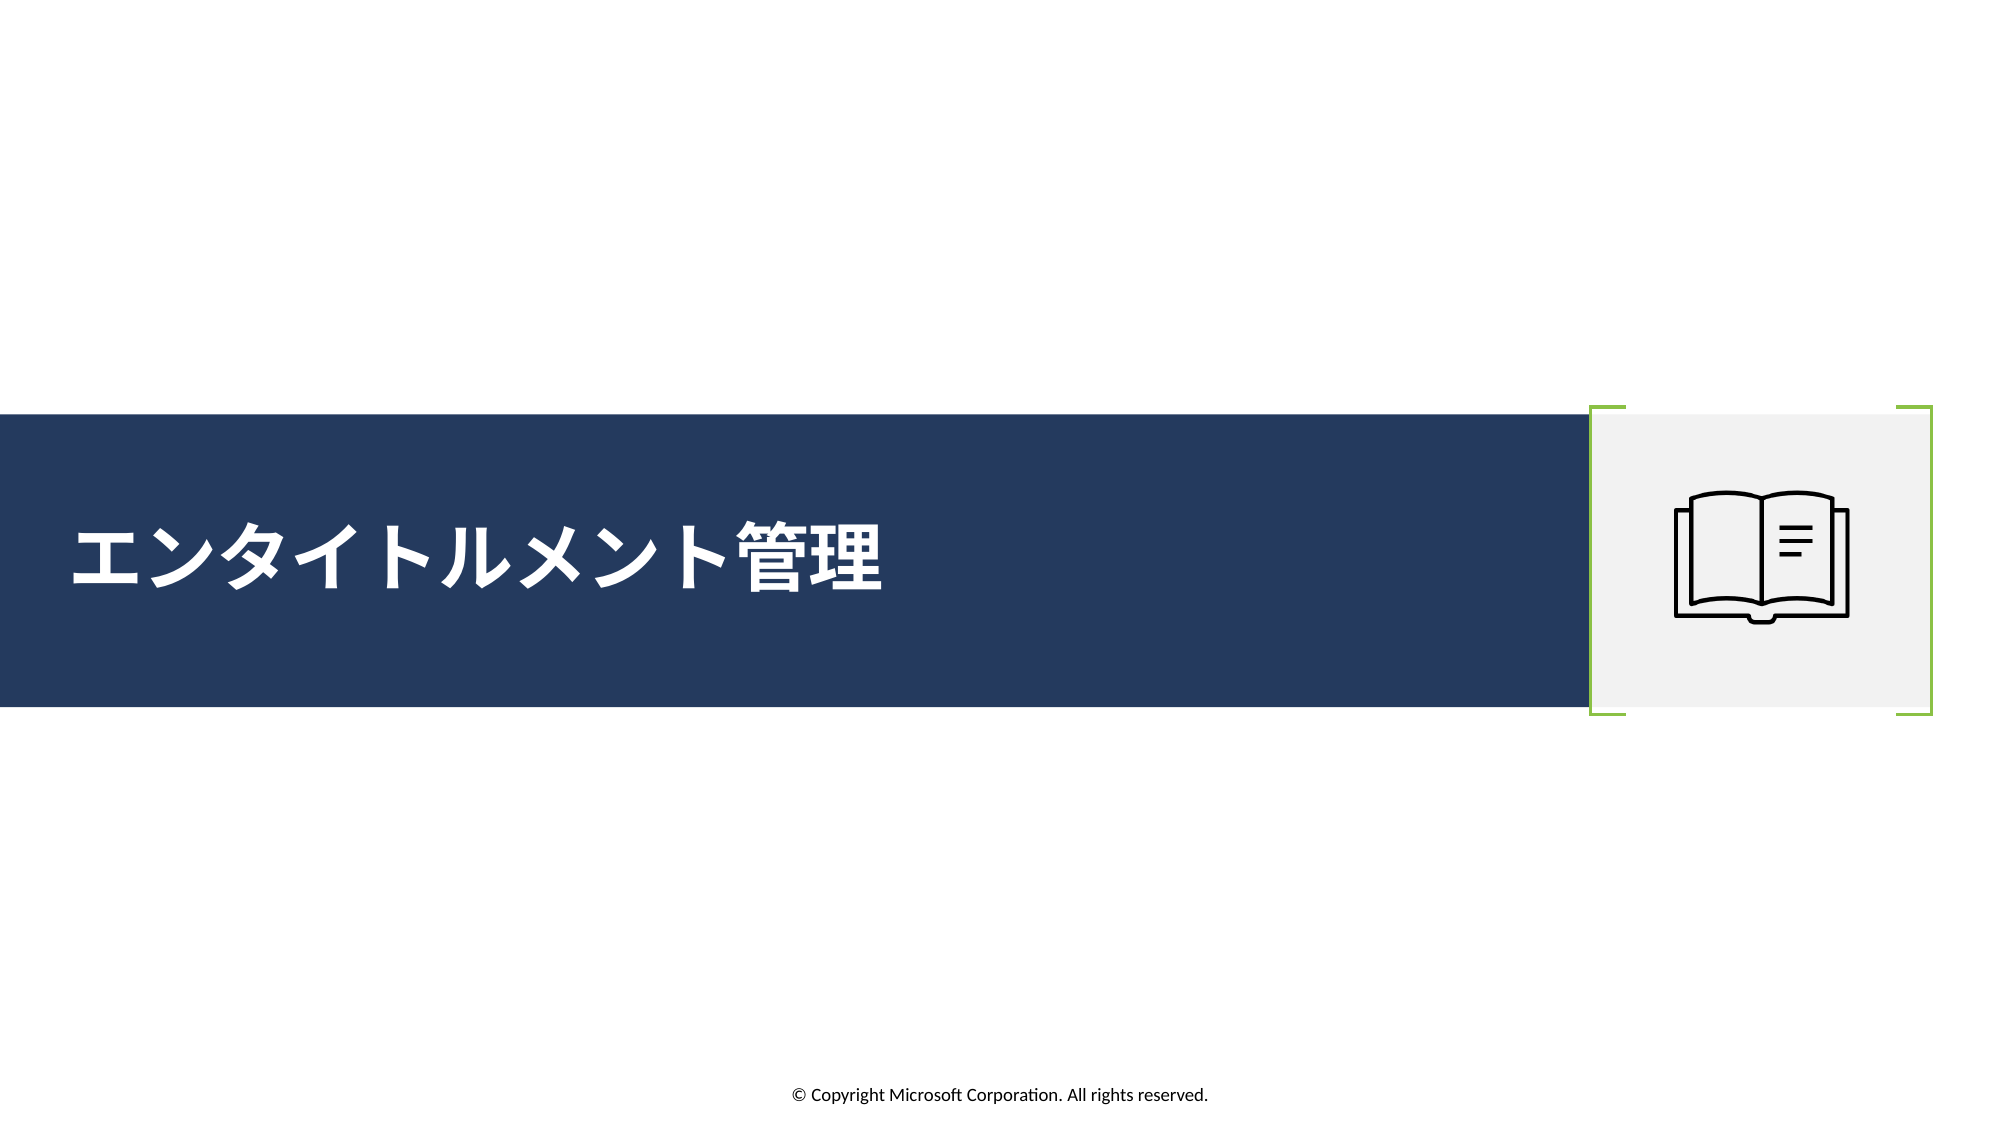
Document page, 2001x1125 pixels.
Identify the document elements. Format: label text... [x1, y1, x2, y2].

title エンタイトルメント管理 [68, 414, 1577, 708]
picture [1656, 455, 1867, 666]
